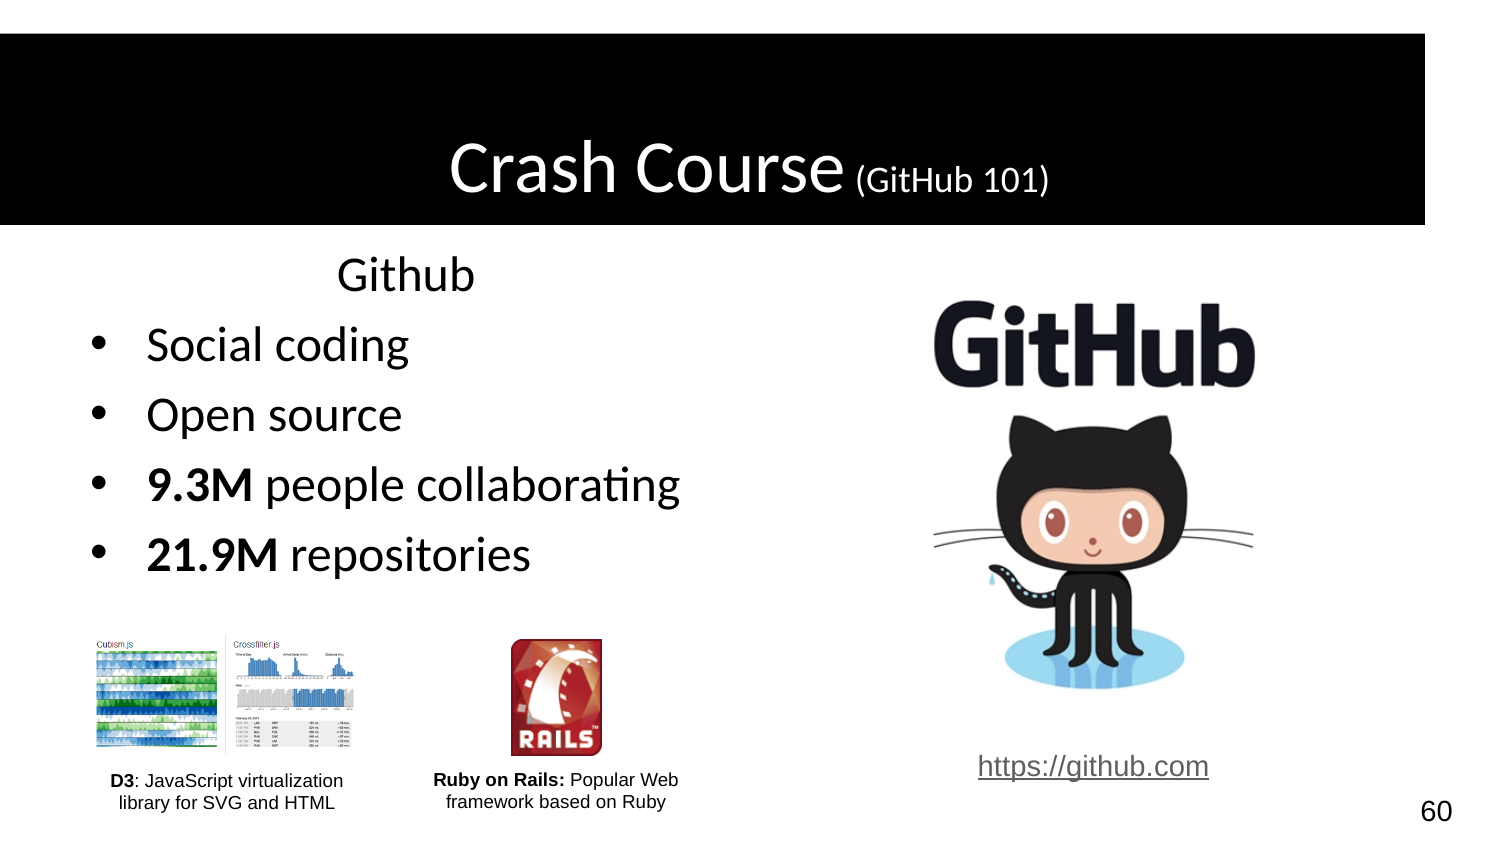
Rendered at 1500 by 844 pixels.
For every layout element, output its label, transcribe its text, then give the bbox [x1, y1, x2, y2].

list Github Social coding Open source 9.3M people collaborating 21.9M repositories [75, 234, 738, 754]
text_box https://github.com [962, 740, 1225, 790]
title Crash Course (GitHub 101) [75, 33, 1425, 223]
picture [510, 639, 602, 757]
picture [92, 634, 362, 756]
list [762, 272, 1426, 716]
text_box Ruby on Rails: Popular Web framework based on Ruby [373, 760, 739, 820]
text_box D3: JavaScript virtualization library for SVG and HTML [93, 763, 361, 821]
